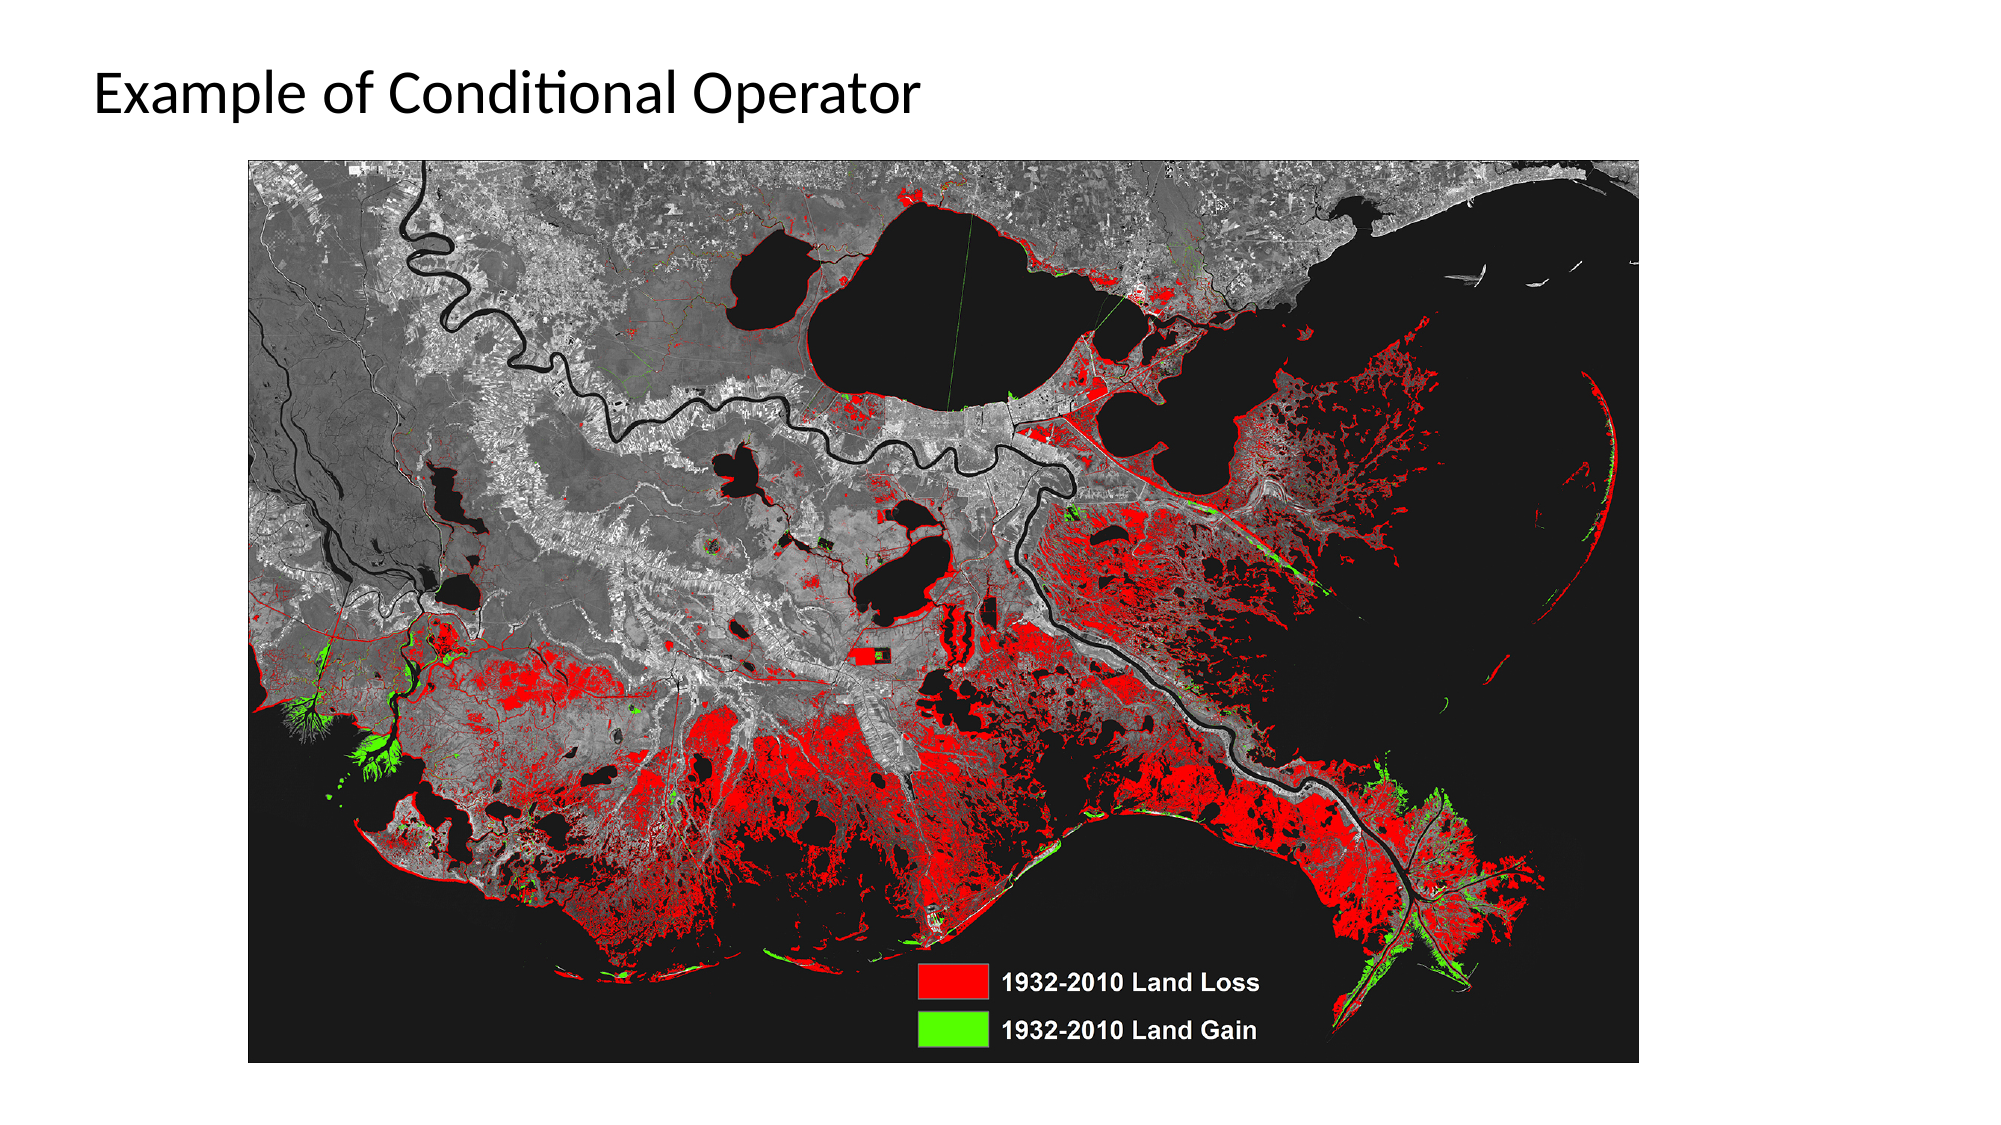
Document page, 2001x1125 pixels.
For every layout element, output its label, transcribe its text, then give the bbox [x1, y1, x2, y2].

text_box Example of Conditional Operator [78, 43, 939, 134]
picture [248, 160, 1639, 1063]
